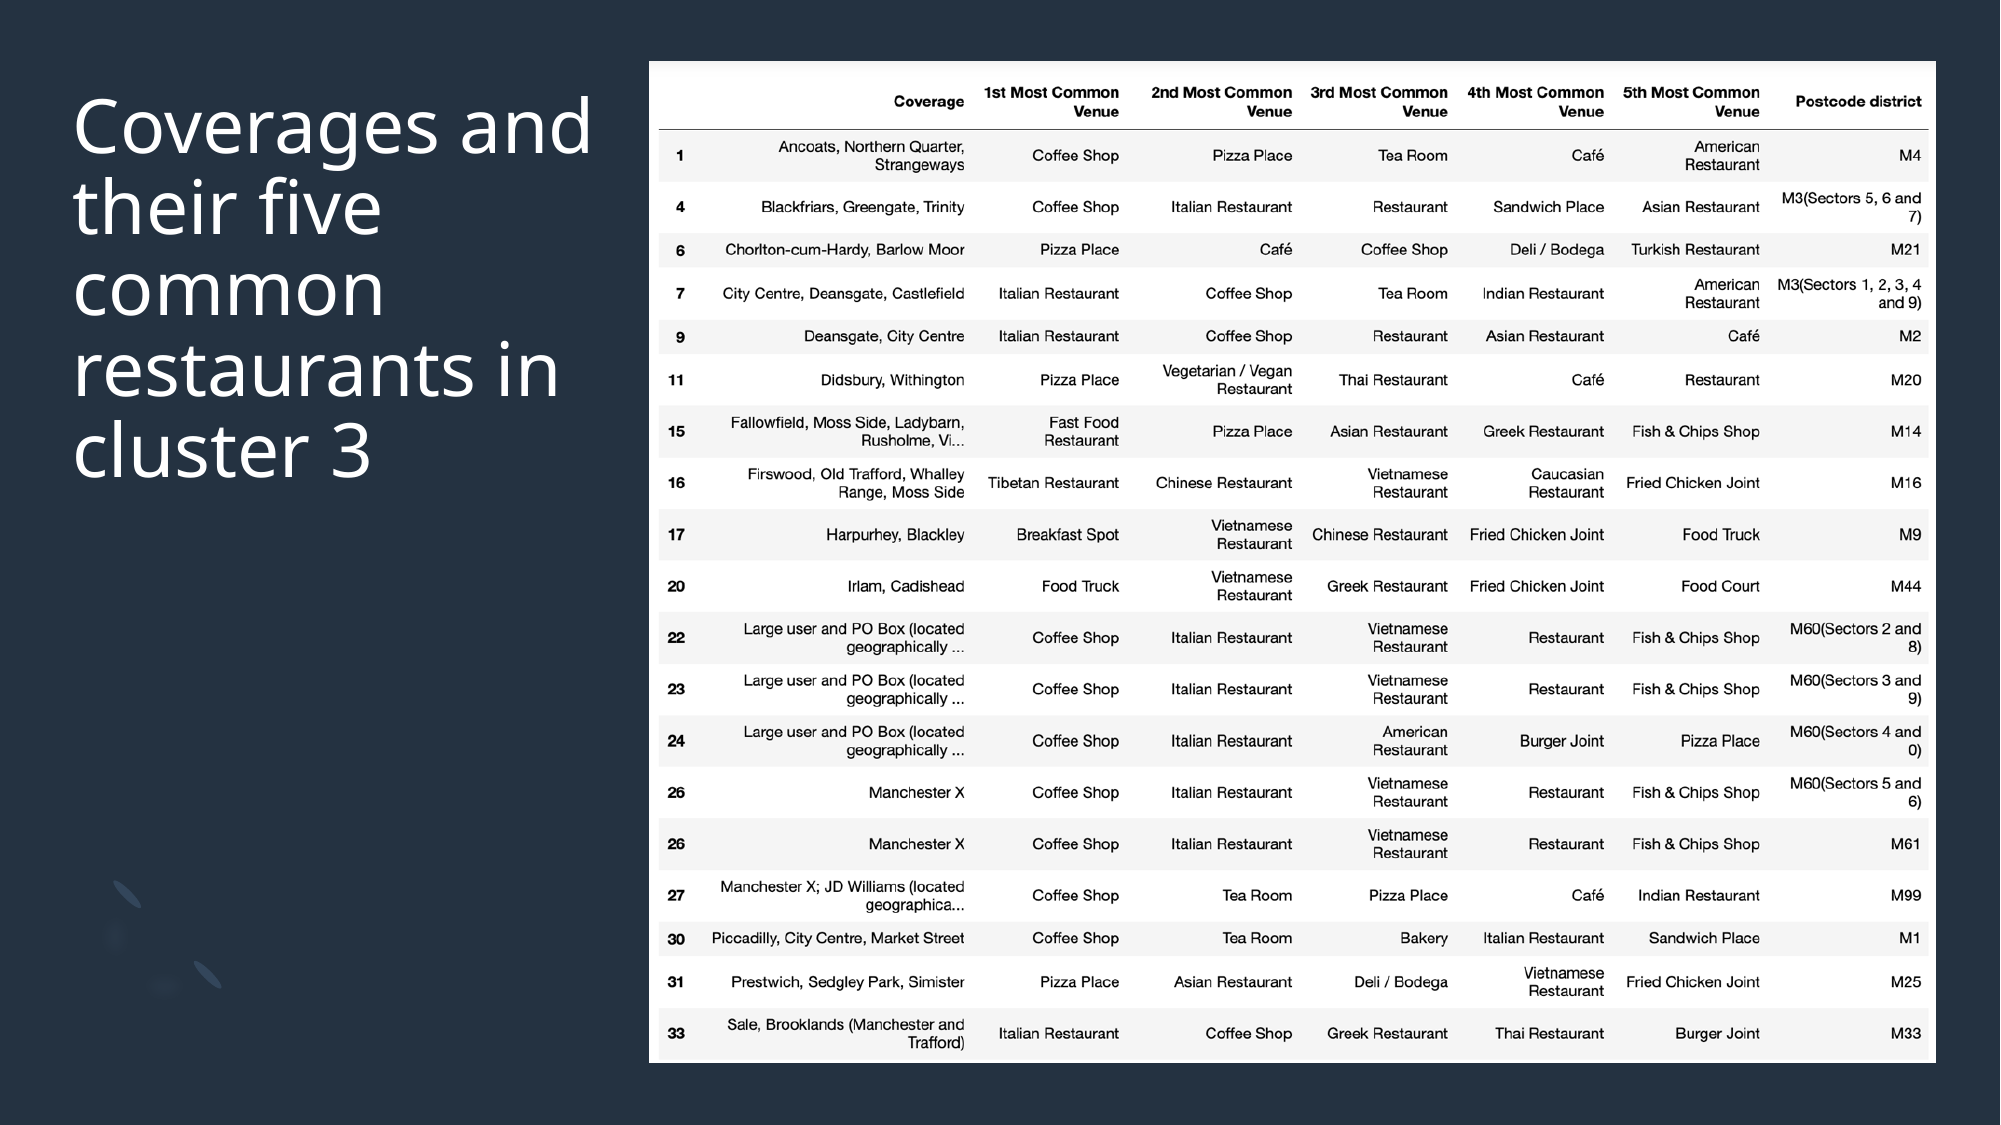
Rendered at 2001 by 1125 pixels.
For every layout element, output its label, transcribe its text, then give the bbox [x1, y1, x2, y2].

text_box Coverages and their five common restaurants in cluster 3 [72, 88, 598, 528]
picture [649, 61, 1936, 1063]
